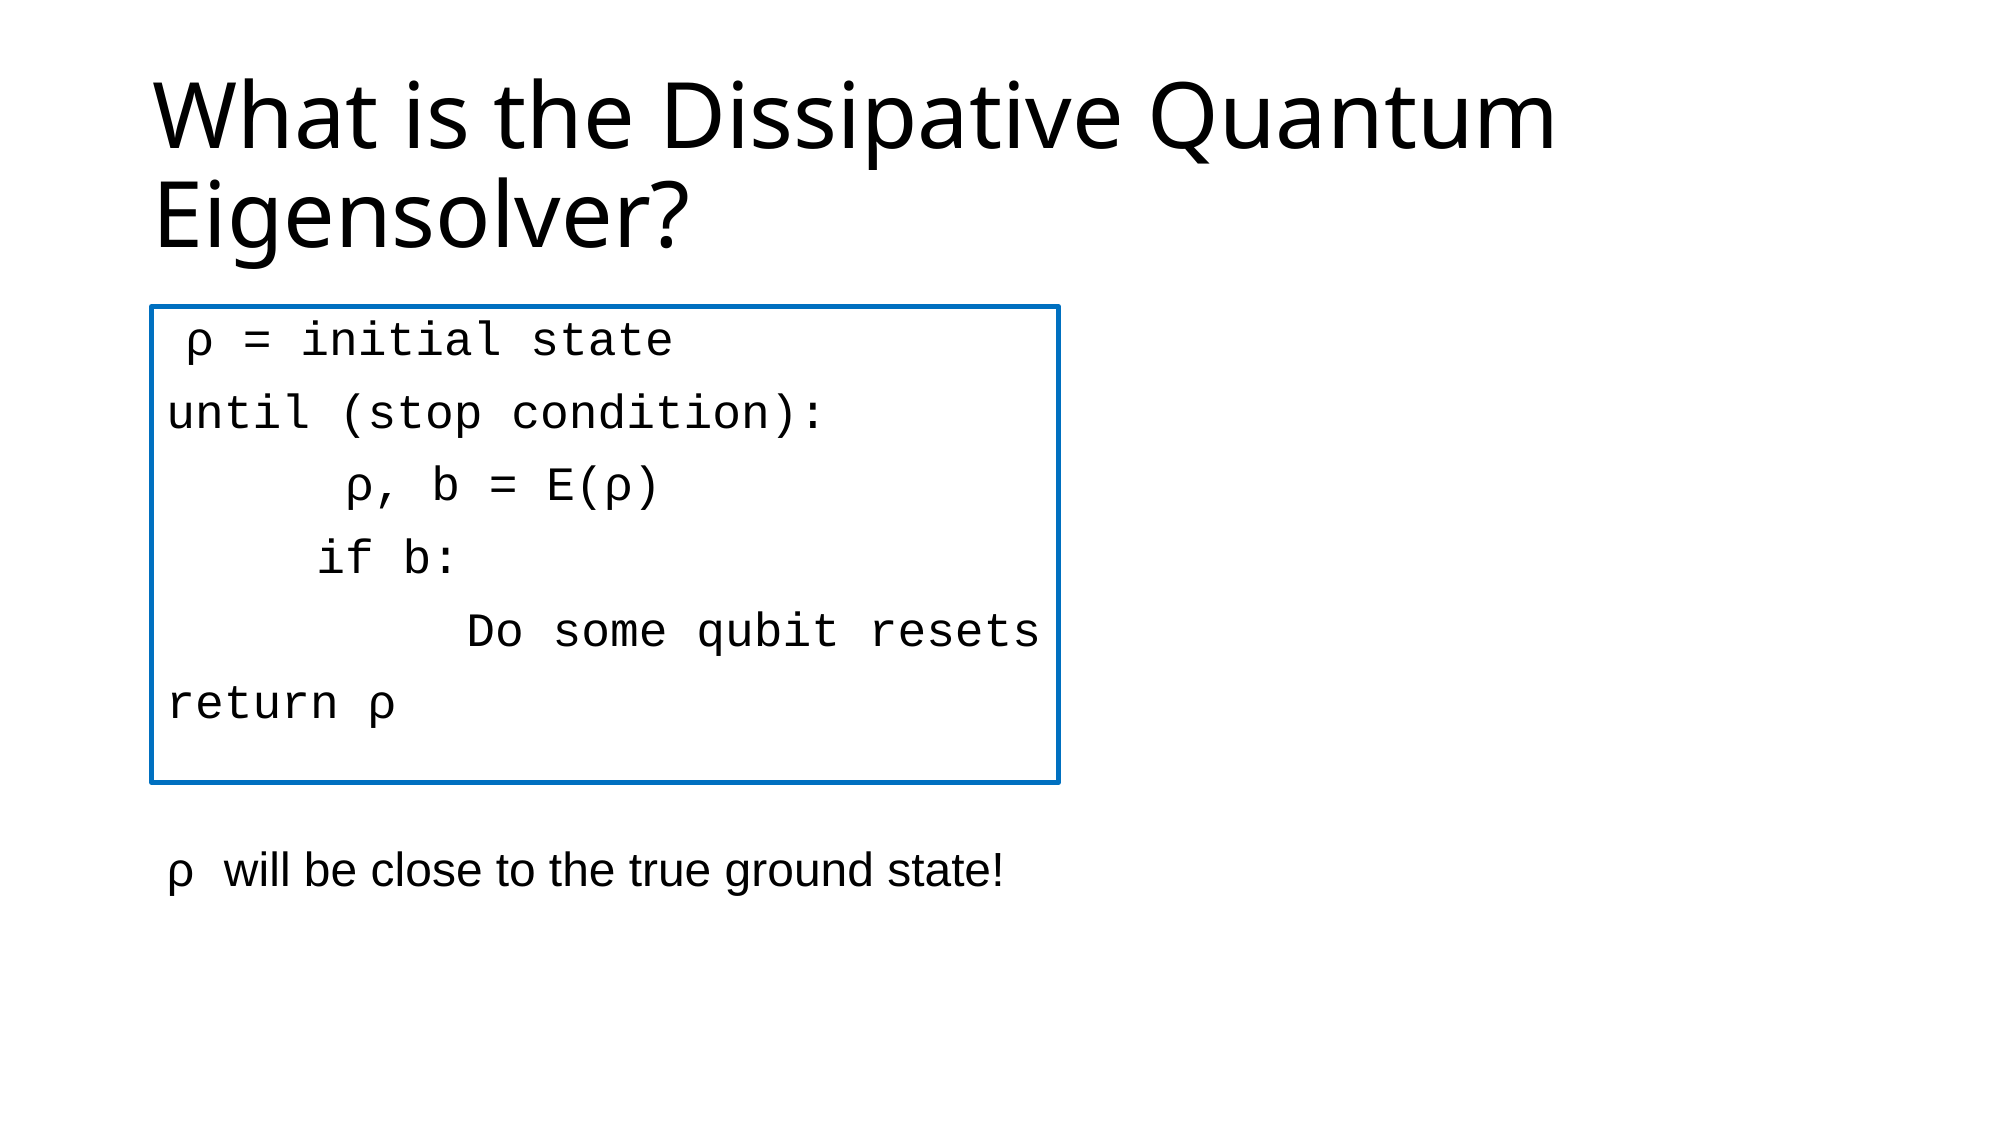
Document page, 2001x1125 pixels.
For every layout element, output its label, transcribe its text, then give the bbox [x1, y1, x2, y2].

title What is the Dissipative Quantum Eigensolver? [137, 59, 1922, 278]
text_box [149, 304, 1060, 784]
text_box ρ will be close to the true ground state! [151, 830, 1501, 912]
